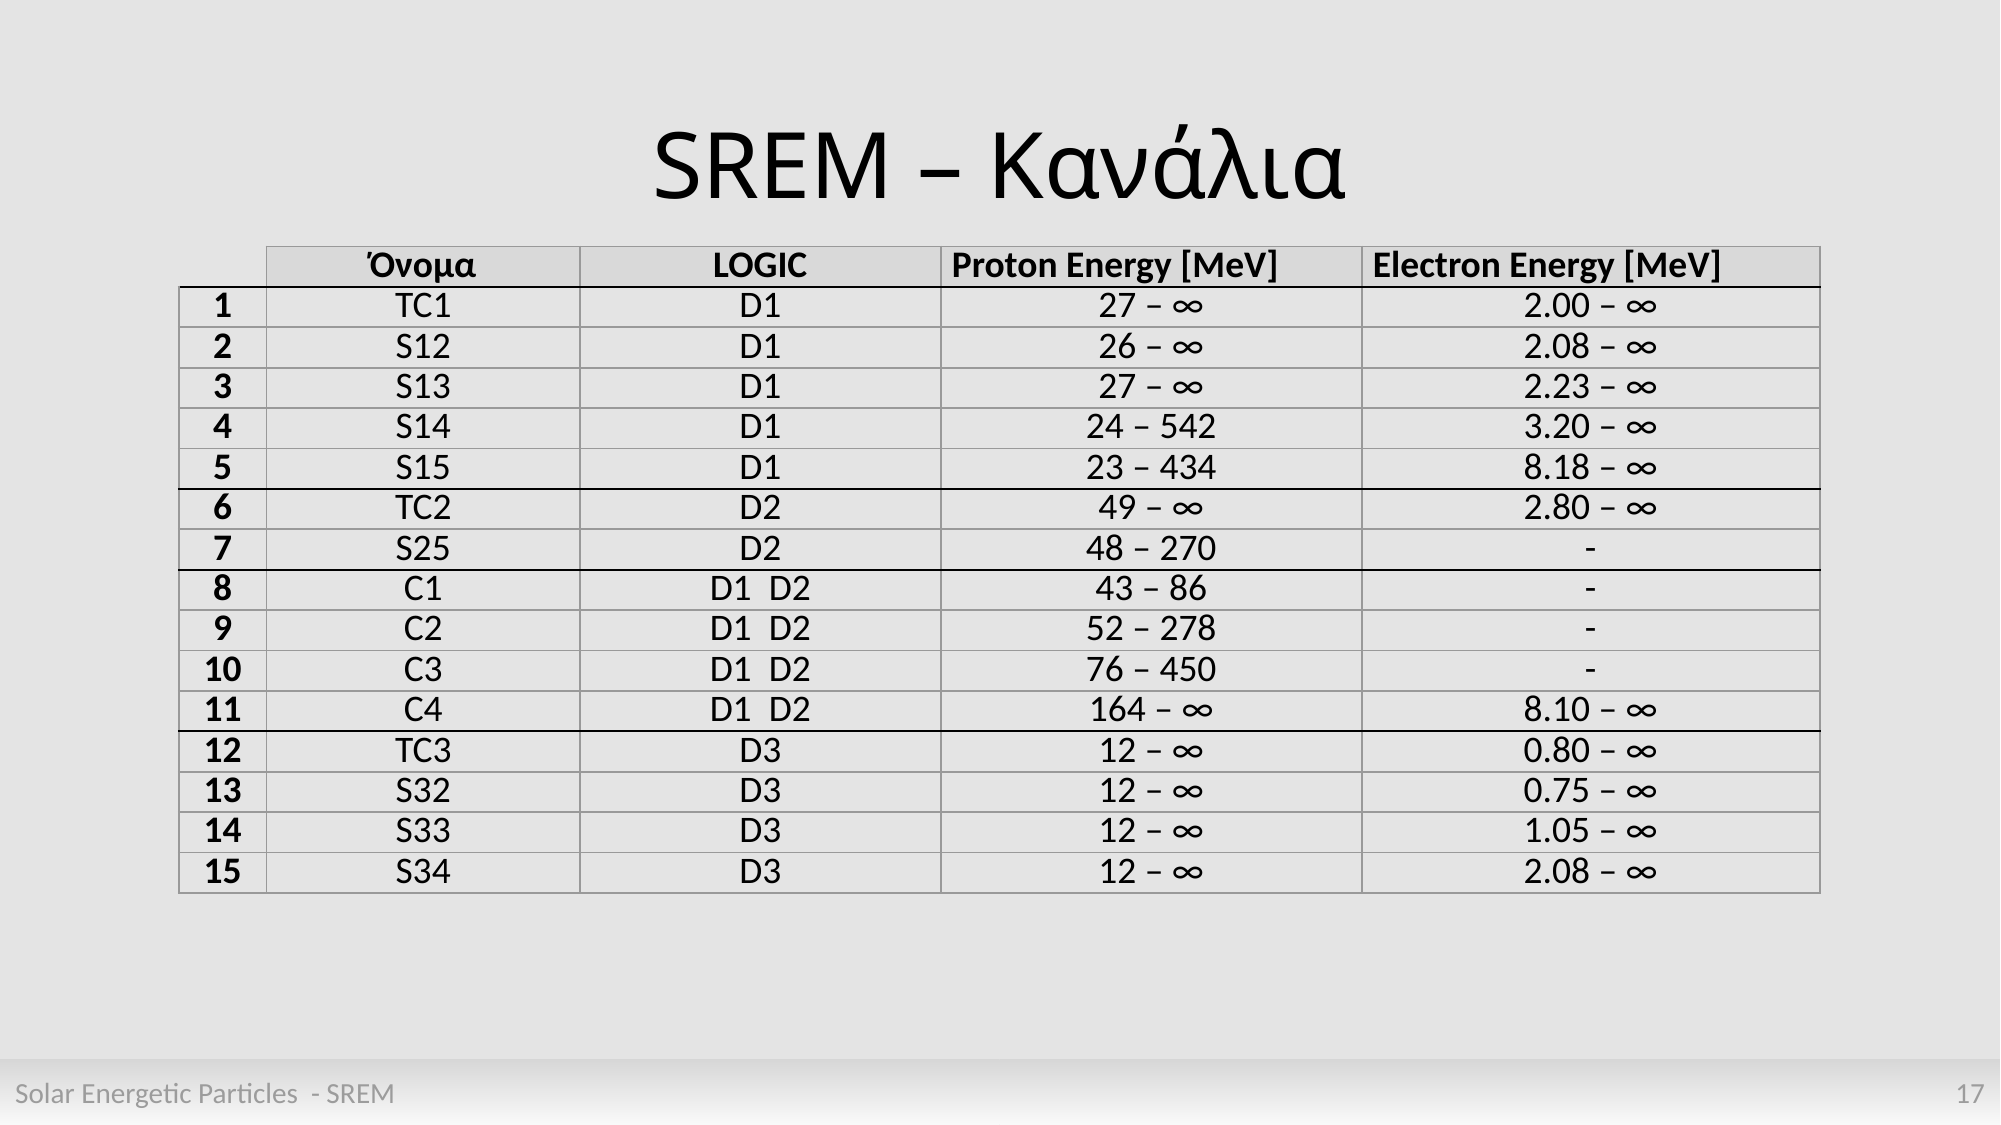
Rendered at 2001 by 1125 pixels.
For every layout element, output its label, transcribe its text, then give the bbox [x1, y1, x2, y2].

footer Solar Energetic Particles - SREM [0, 1059, 999, 1125]
slide_number 17 [999, 1059, 2000, 1125]
title SREM – Κανάλια [137, 59, 1863, 278]
